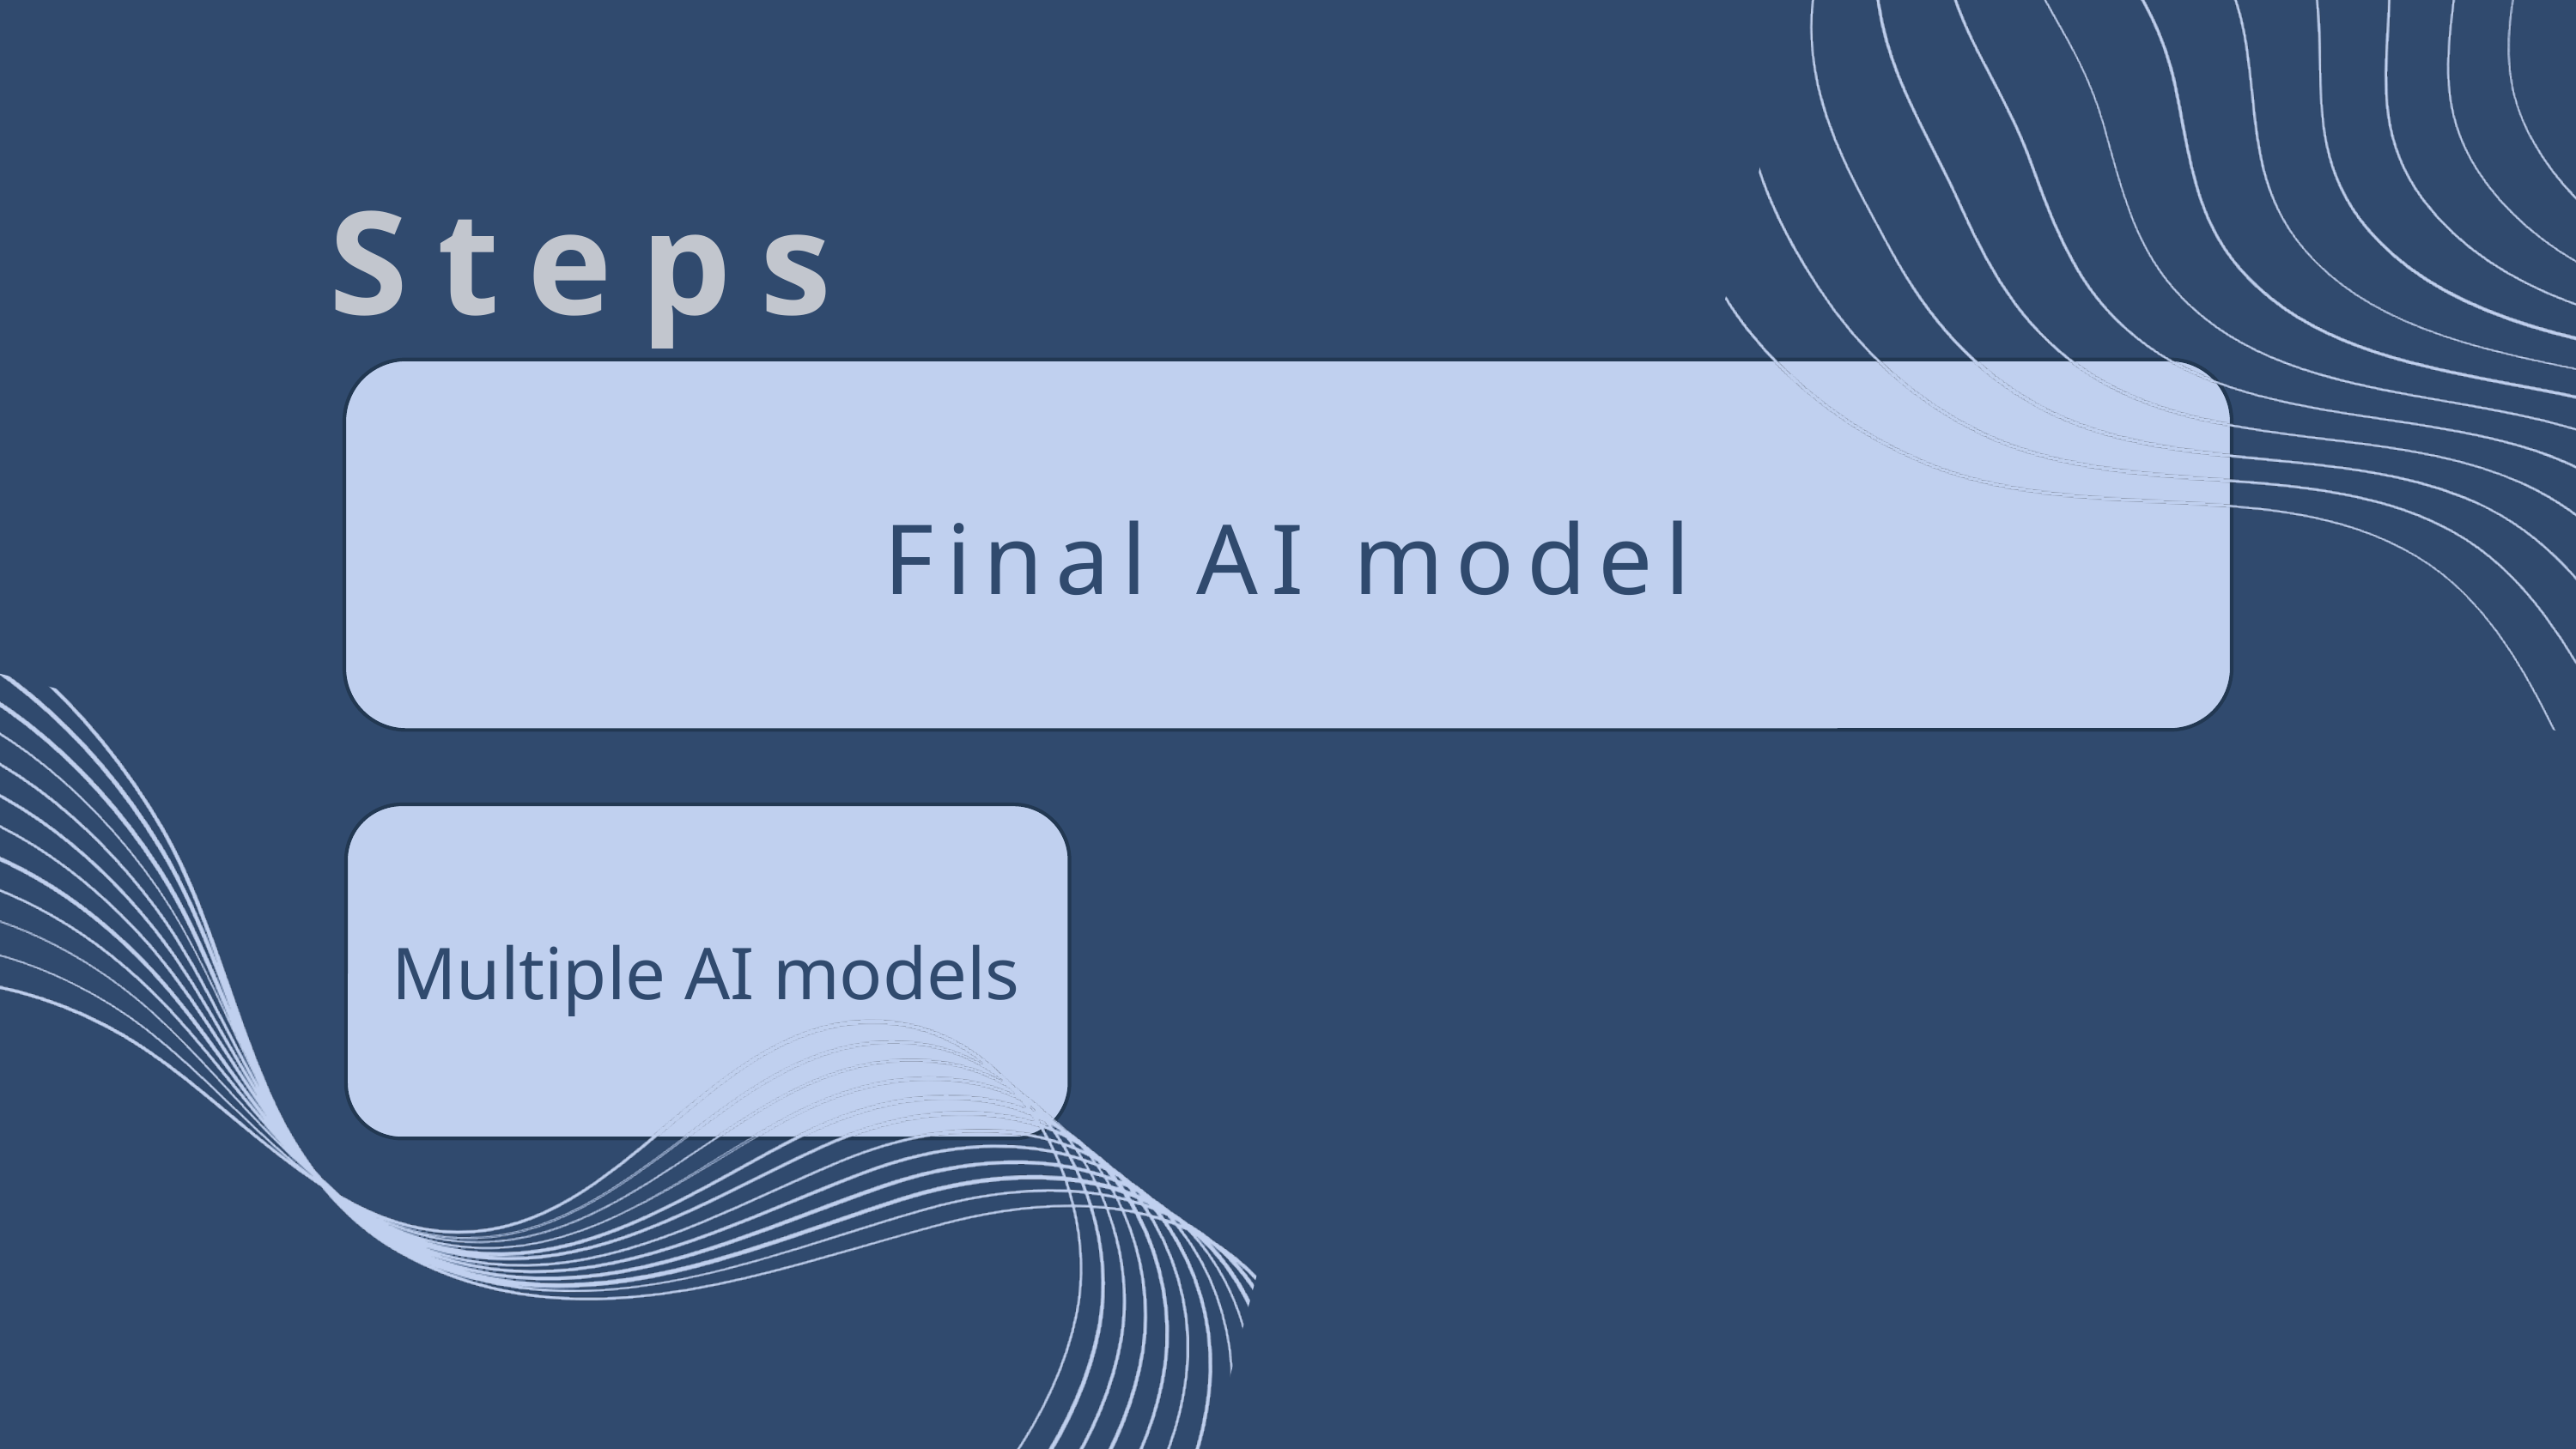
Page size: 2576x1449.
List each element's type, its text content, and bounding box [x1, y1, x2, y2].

text_box [0, 673, 1324, 1449]
text_box [342, 357, 2234, 732]
text_box Multiple AI models [343, 921, 1070, 1021]
text_box Steps [0, 0, 1303, 343]
text_box [1687, 0, 2576, 737]
text_box Final AI model [343, 440, 2233, 615]
text_box [489, 802, 1072, 956]
